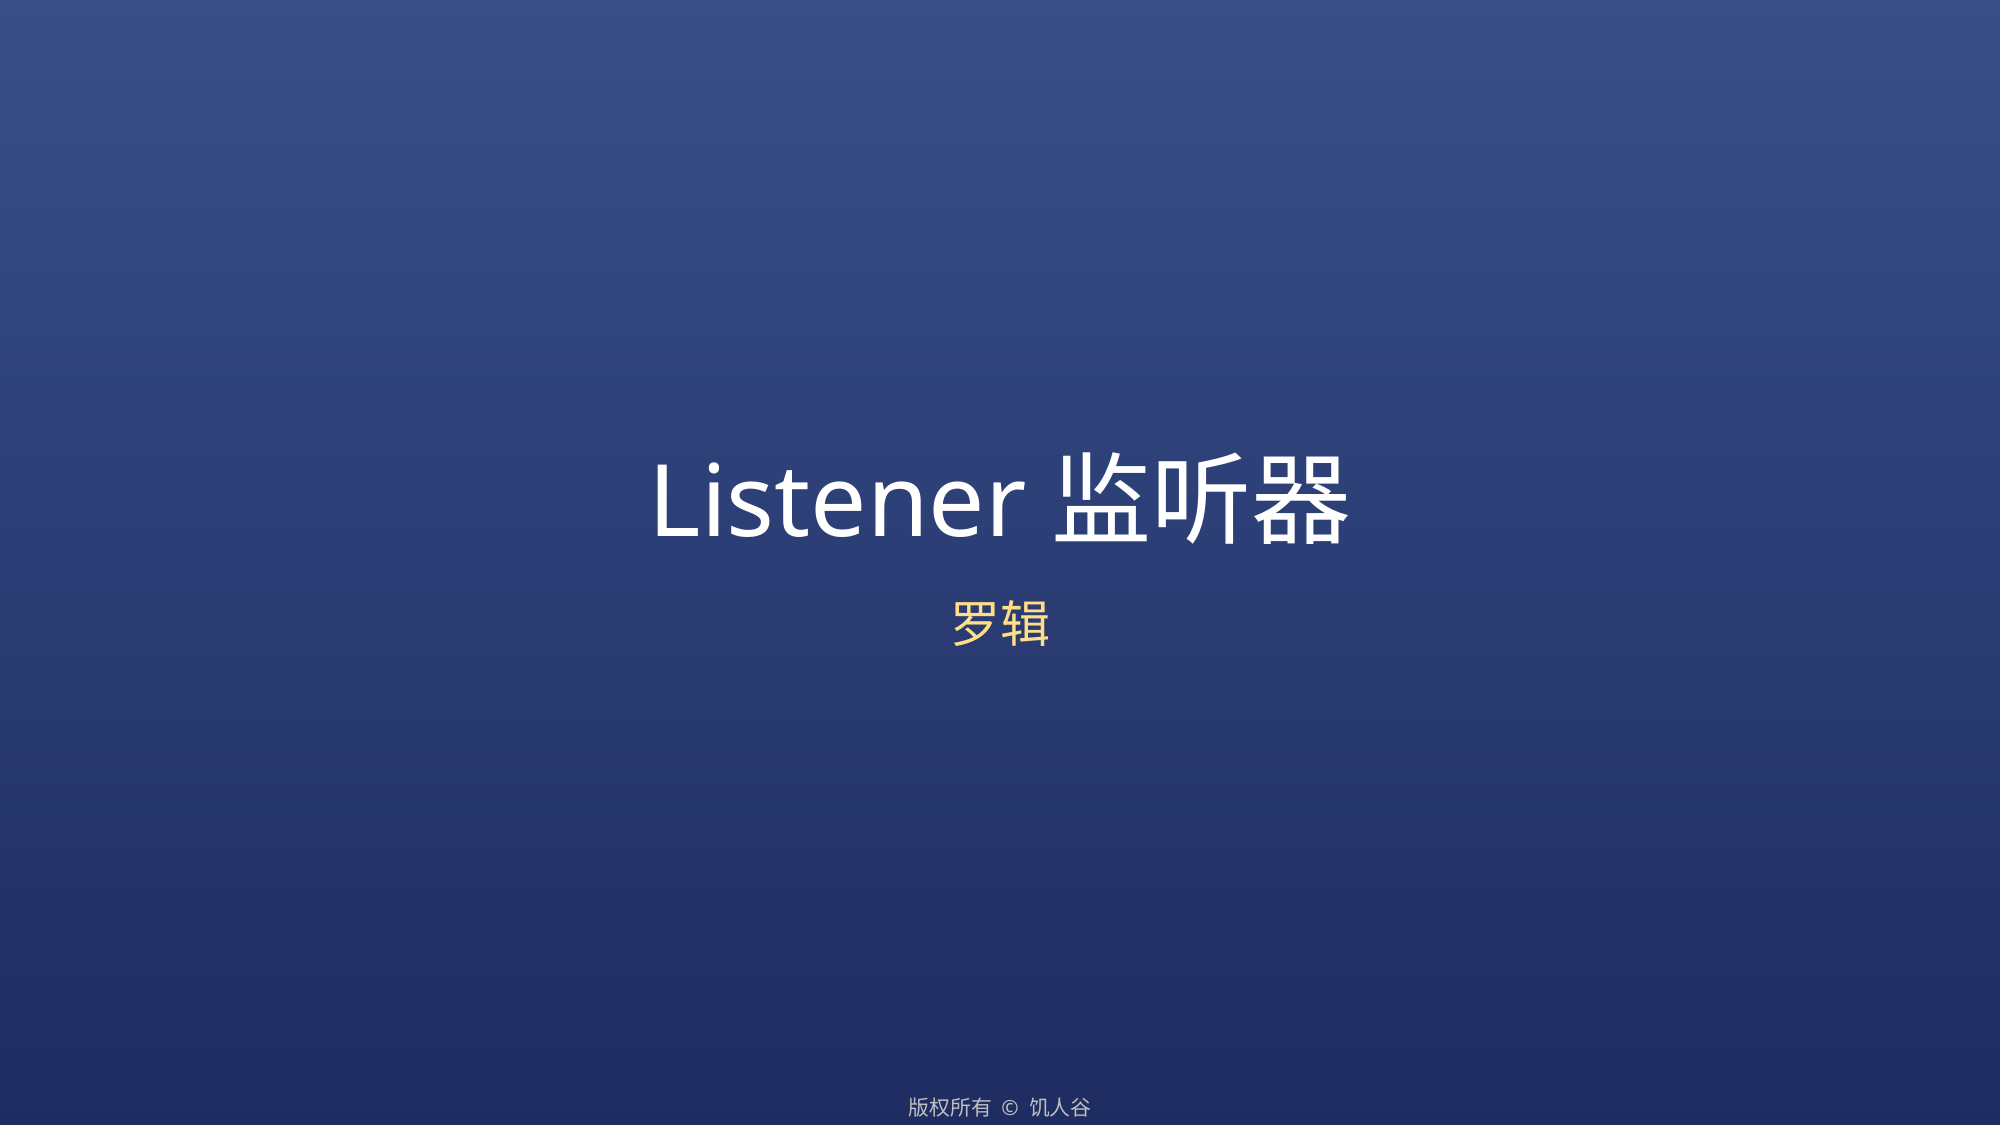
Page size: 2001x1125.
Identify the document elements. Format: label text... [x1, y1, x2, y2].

subtitle 罗辑 [137, 585, 1863, 661]
title Listener监听器 [137, 441, 1863, 566]
